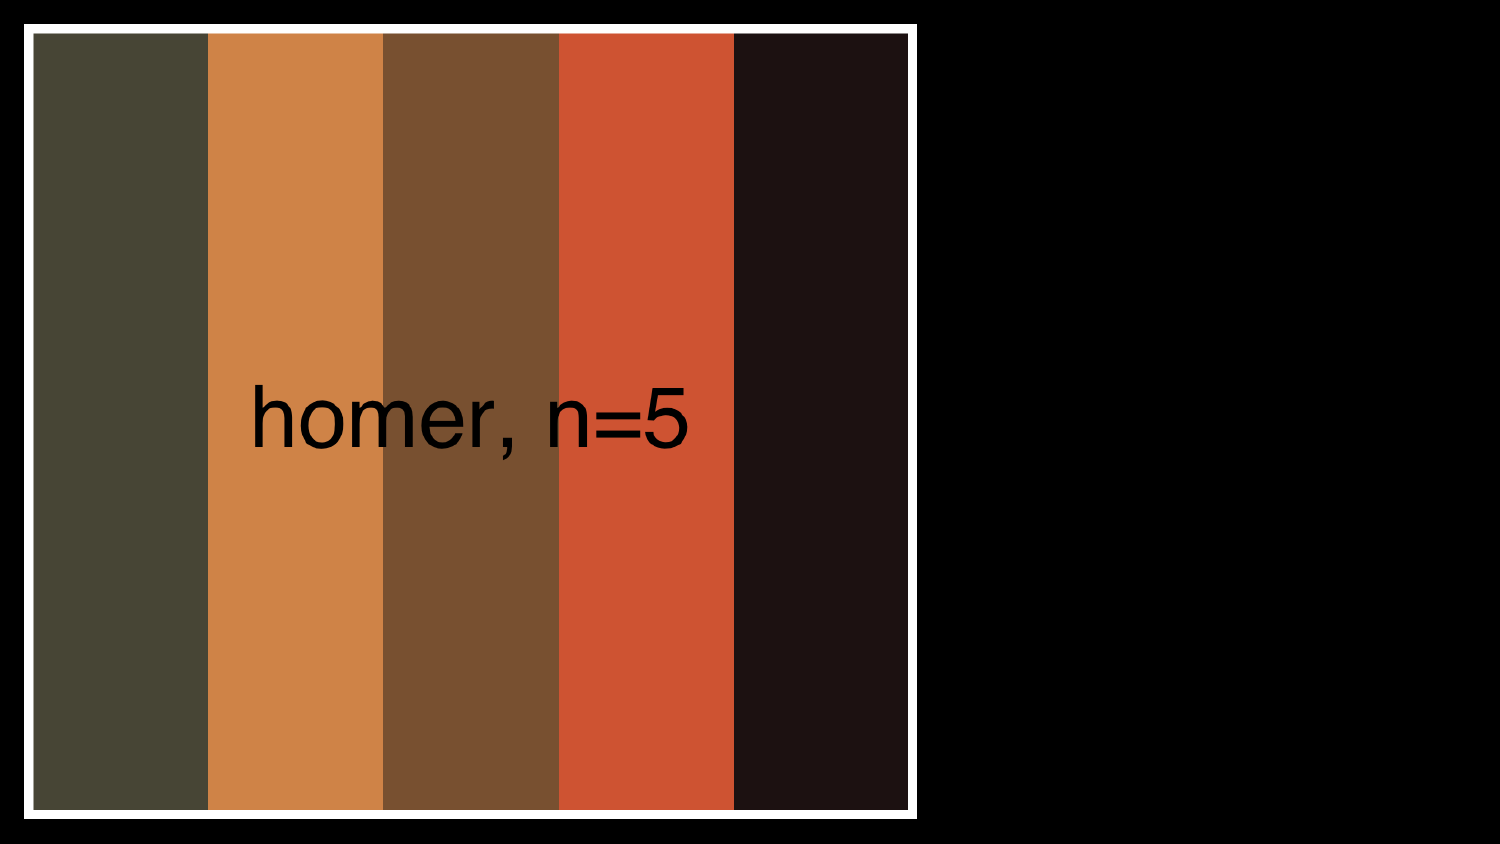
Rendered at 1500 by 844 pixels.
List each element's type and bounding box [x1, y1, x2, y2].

picture [24, 24, 917, 819]
